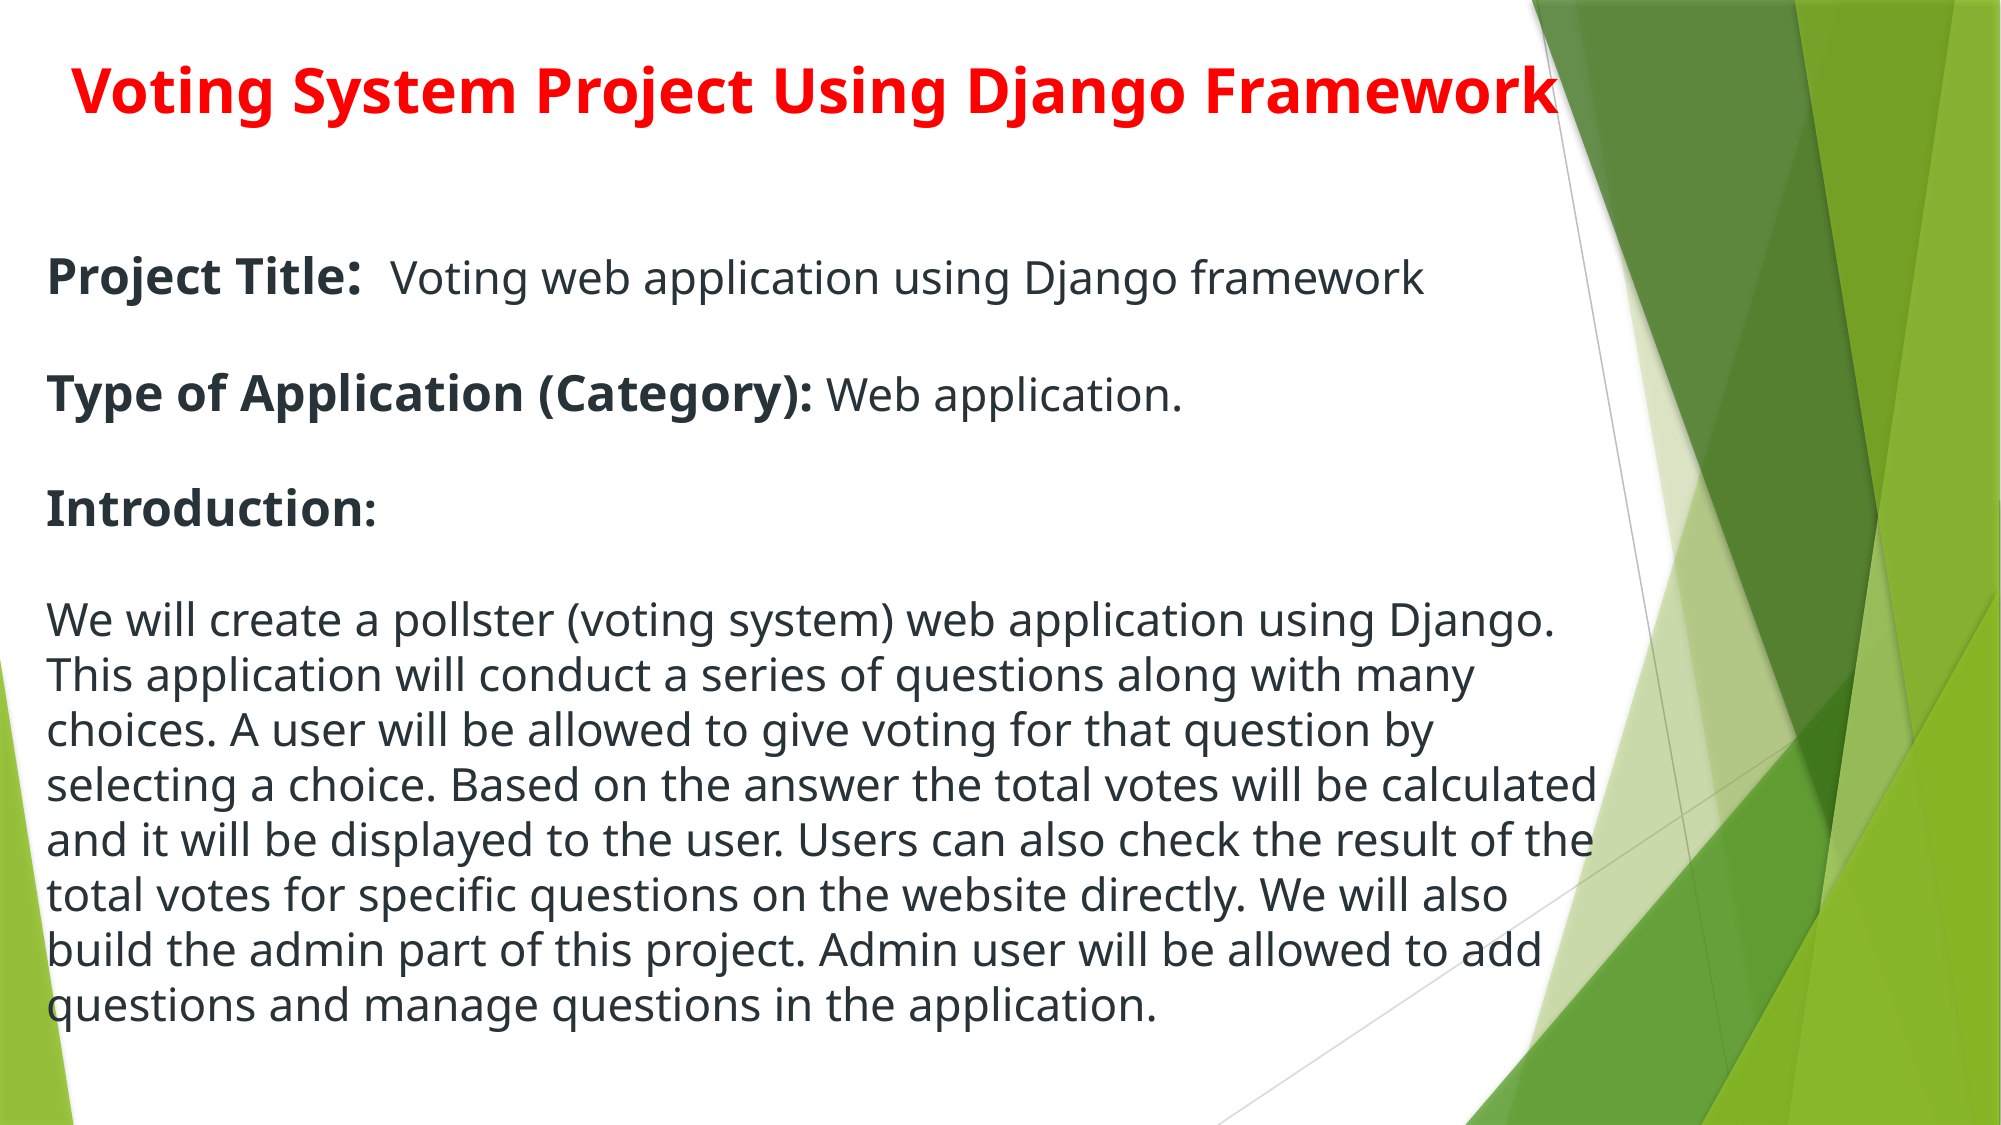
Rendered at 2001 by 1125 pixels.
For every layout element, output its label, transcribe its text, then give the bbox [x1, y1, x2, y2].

text_box Voting System Project Using Django Framework [31, 43, 1600, 134]
text_box Project Title: Voting web application using Django framework Type of Application (Category): Web application. Introduction: We will create a pollster (voting system) web application using Django. This application will conduct a series of questions along with many choices. A user will be allowed to give voting for that question by selecting a choice. Based on the answer the total votes will be calculated and it will be displayed to the user. Users can also check the result of the total votes for specific questions on the website directly. We will also build the admin part of this project. Admin user will be allowed to add questions and manage questions in the application. [31, 228, 1638, 1039]
